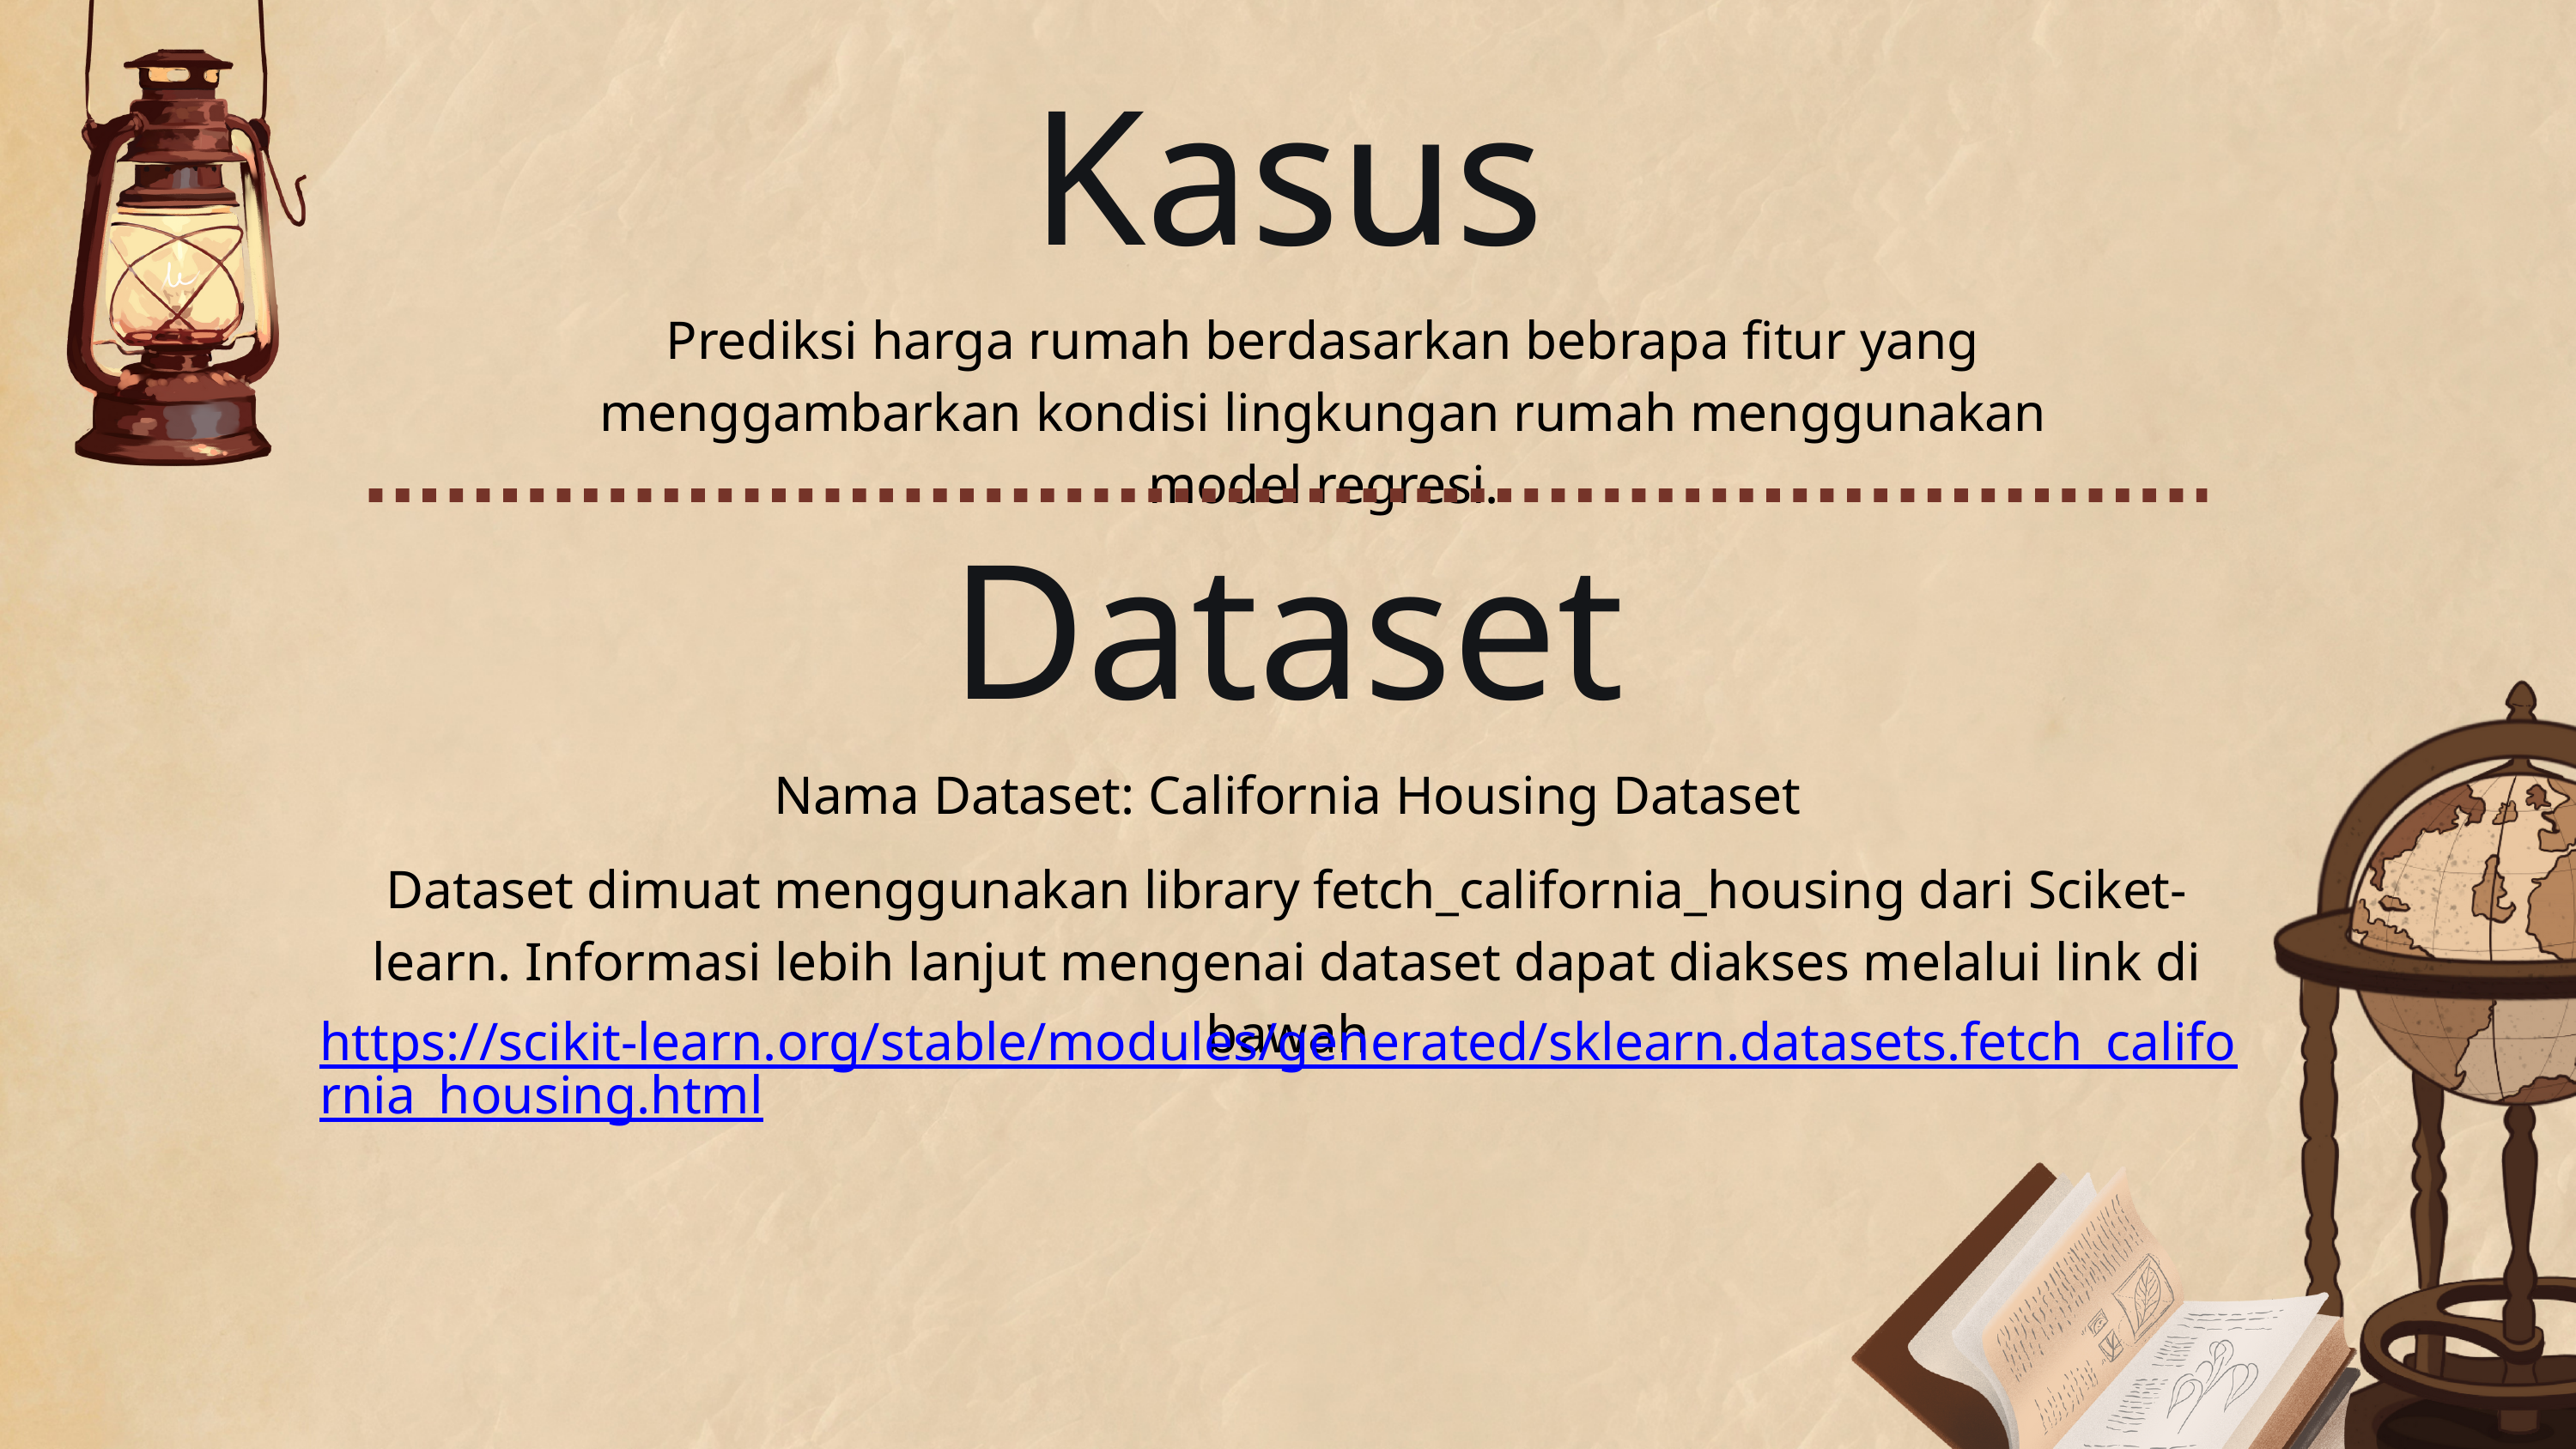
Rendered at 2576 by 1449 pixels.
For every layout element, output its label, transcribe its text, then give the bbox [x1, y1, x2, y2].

text_box Dataset [368, 475, 2208, 737]
text_box Kasus [368, 21, 2208, 282]
text_box [1850, 1161, 2361, 1449]
text_box [66, 0, 307, 466]
text_box [0, 0, 2576, 1449]
text_box Prediksi harga rumah berdasarkan bebrapa fitur yang menggambarkan kondisi lingkungan rumah menggunakan model regresi. [551, 297, 2096, 475]
text_box Nama Dataset: California Housing Dataset [319, 752, 2257, 825]
text_box https://scikit-learn.org/stable/modules/generated/sklearn.datasets.fetch_california_housing.html [319, 1007, 2257, 1080]
text_box [2269, 680, 2576, 1449]
text_box Dataset dimuat menggunakan library fetch_california_housing dari Sciket-learn. Informasi lebih lanjut mengenai dataset dapat diakses melalui link di bawah [319, 846, 2257, 1007]
